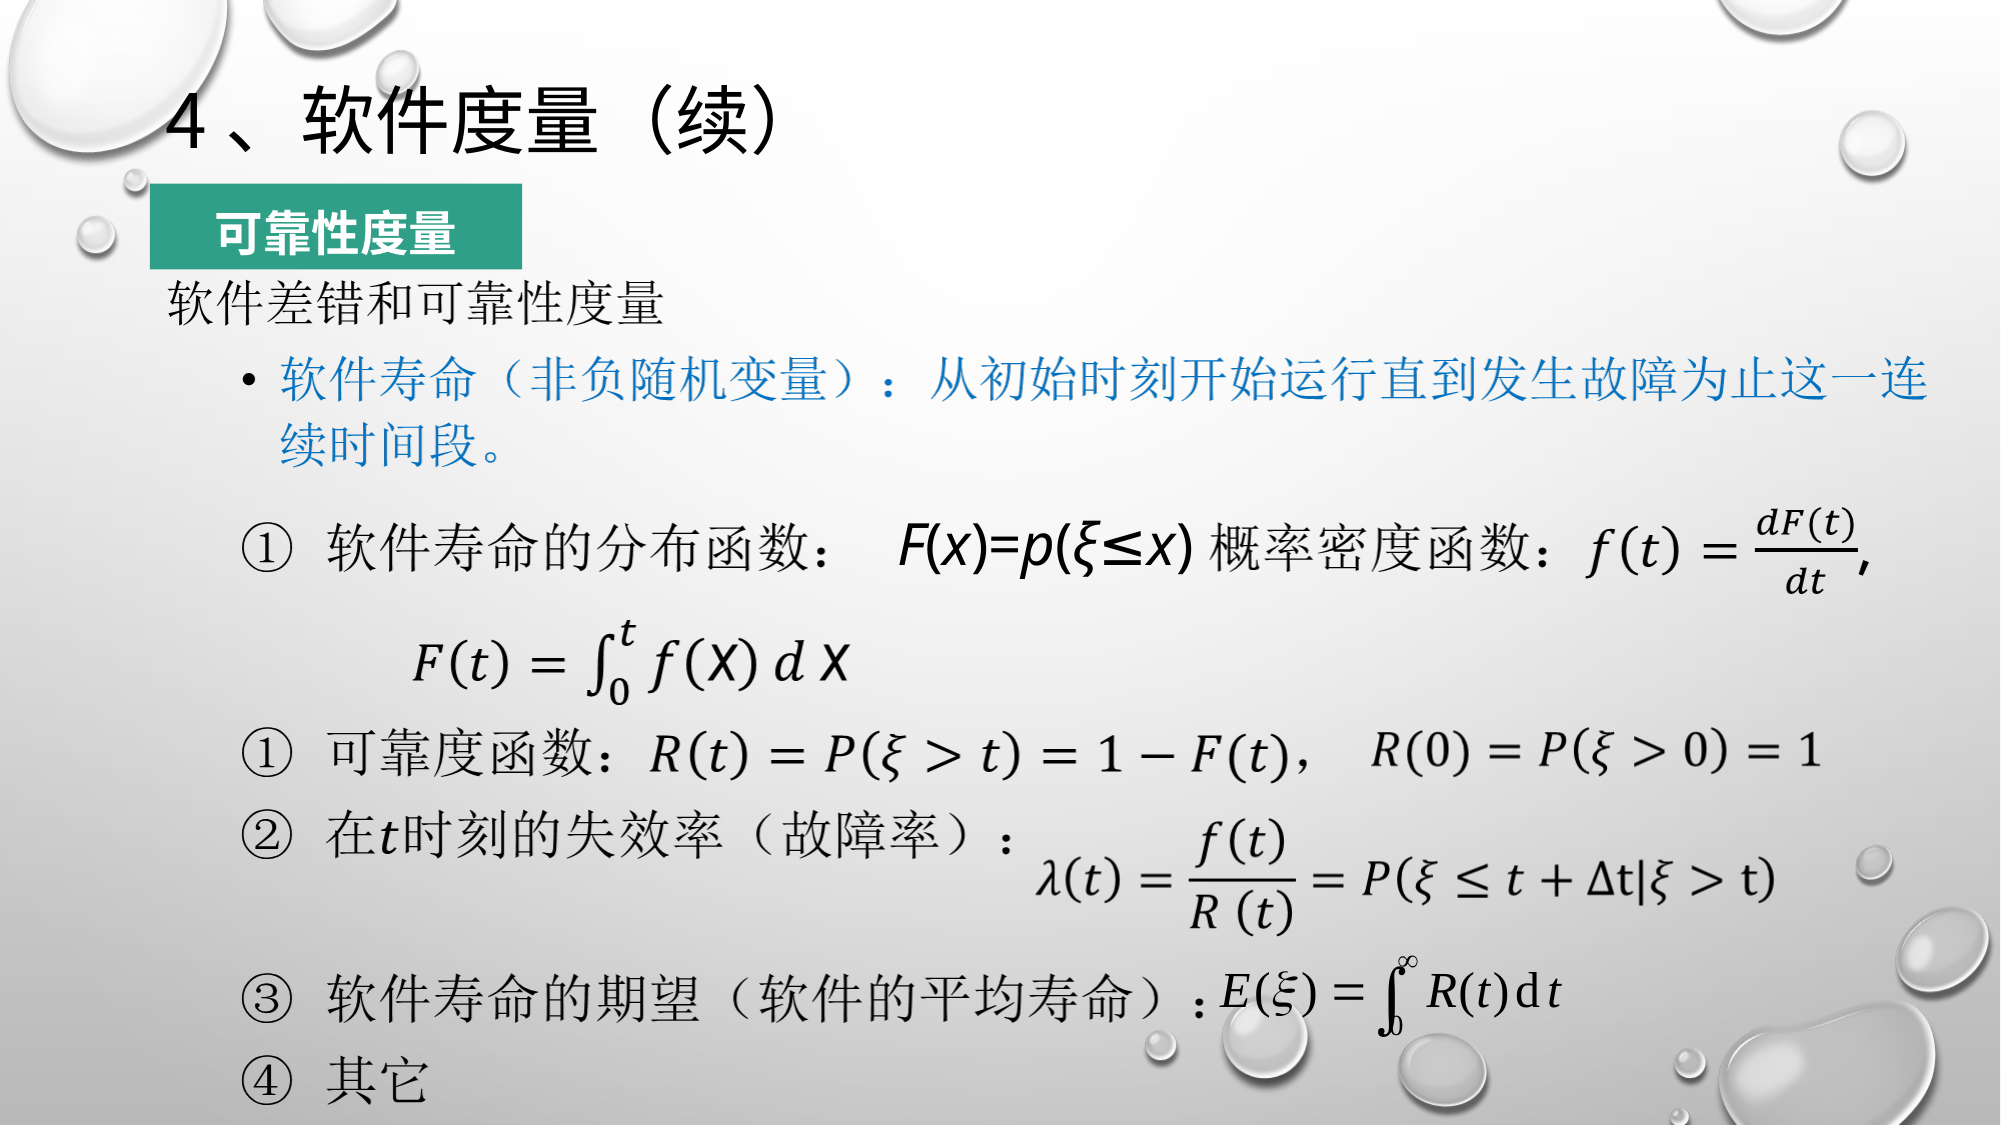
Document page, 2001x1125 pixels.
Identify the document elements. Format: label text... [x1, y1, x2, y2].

picture [0, 0, 2000, 1125]
text_box 可靠性度量 [150, 183, 523, 253]
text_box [1211, 937, 1574, 1046]
title 4、软件度量（续） [149, 31, 1850, 218]
